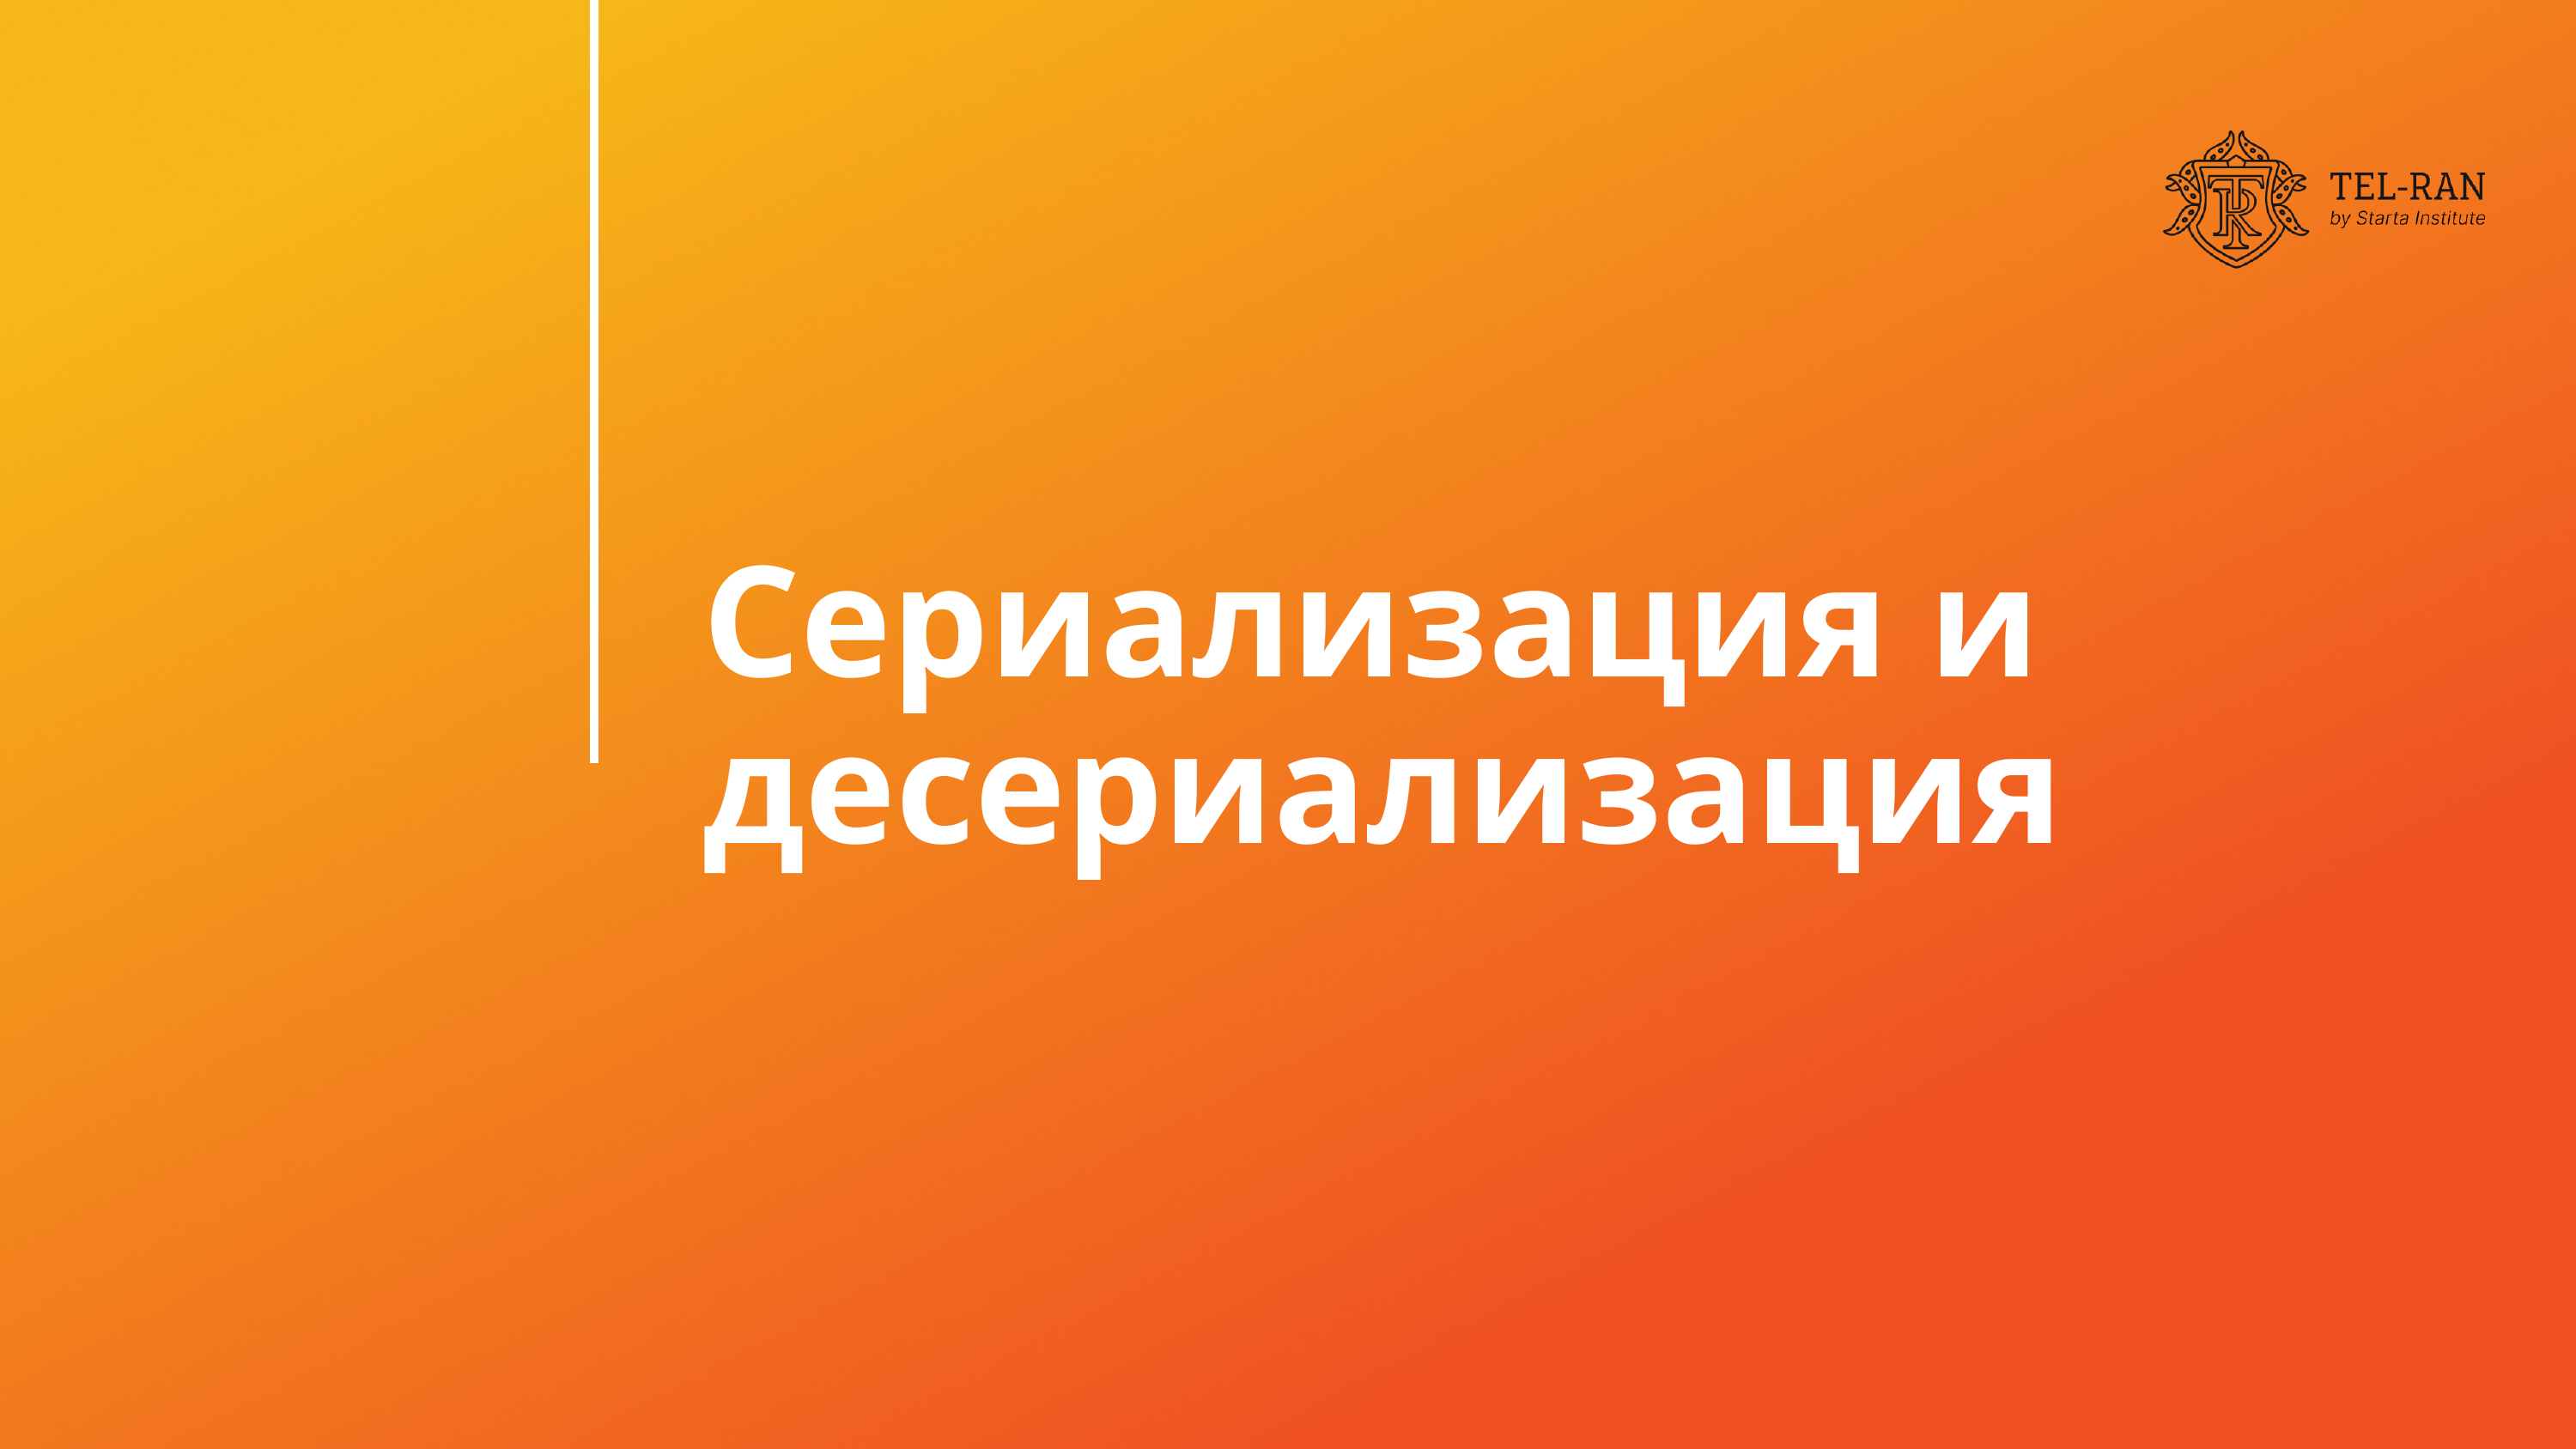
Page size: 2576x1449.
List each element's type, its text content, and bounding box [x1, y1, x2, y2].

text_box Сериализация и десериализация [702, 386, 2339, 1034]
picture [0, 0, 2576, 1449]
